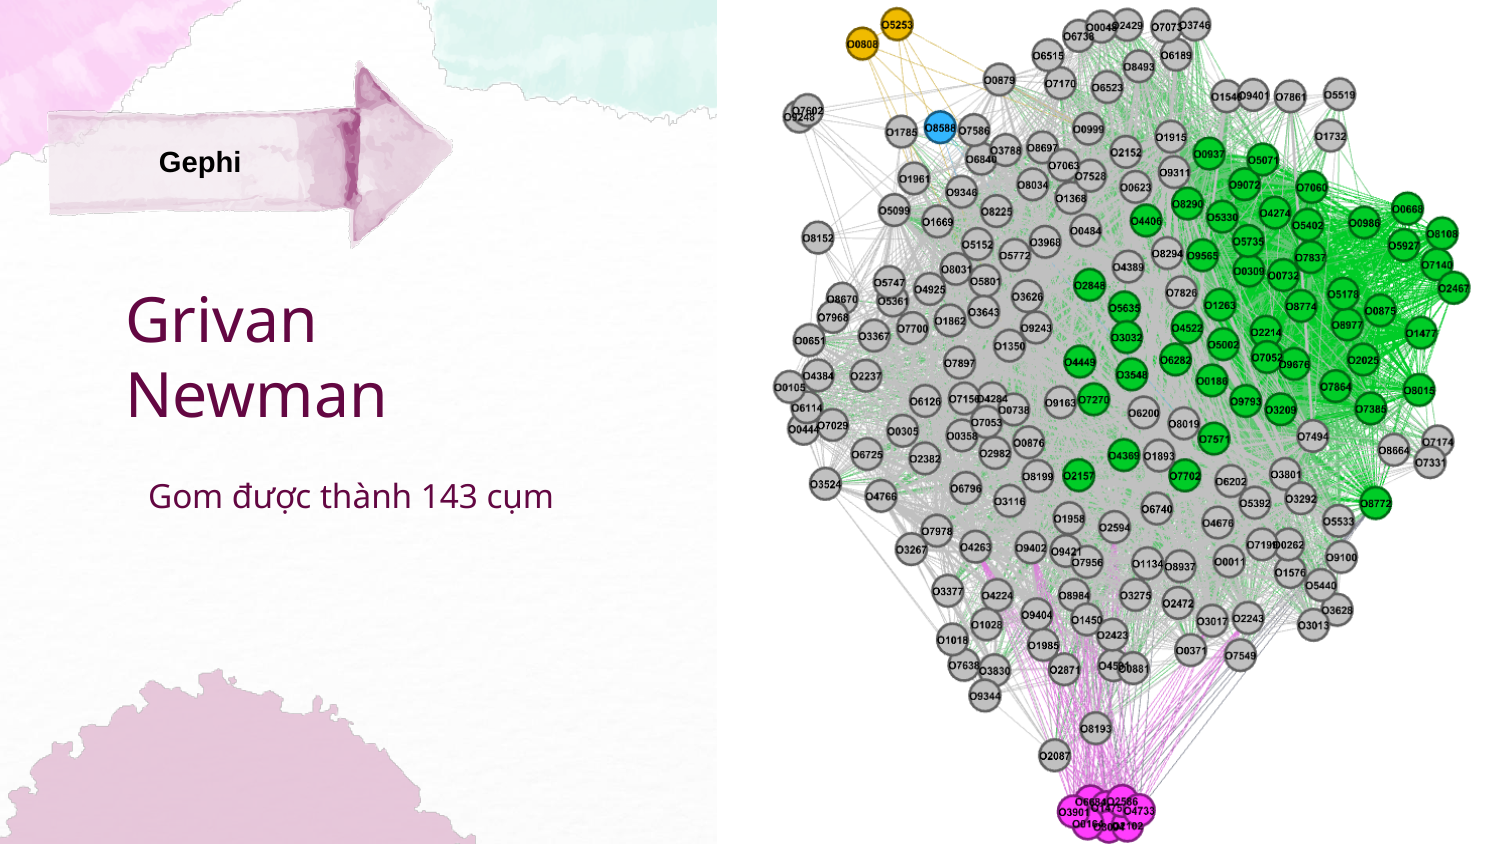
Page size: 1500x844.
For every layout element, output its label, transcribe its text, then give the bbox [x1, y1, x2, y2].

picture [0, 0, 1500, 844]
subtitle Gom được thành 143 cụm [110, 419, 696, 611]
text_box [47, 60, 453, 249]
title Grivan Newman [110, 307, 538, 402]
